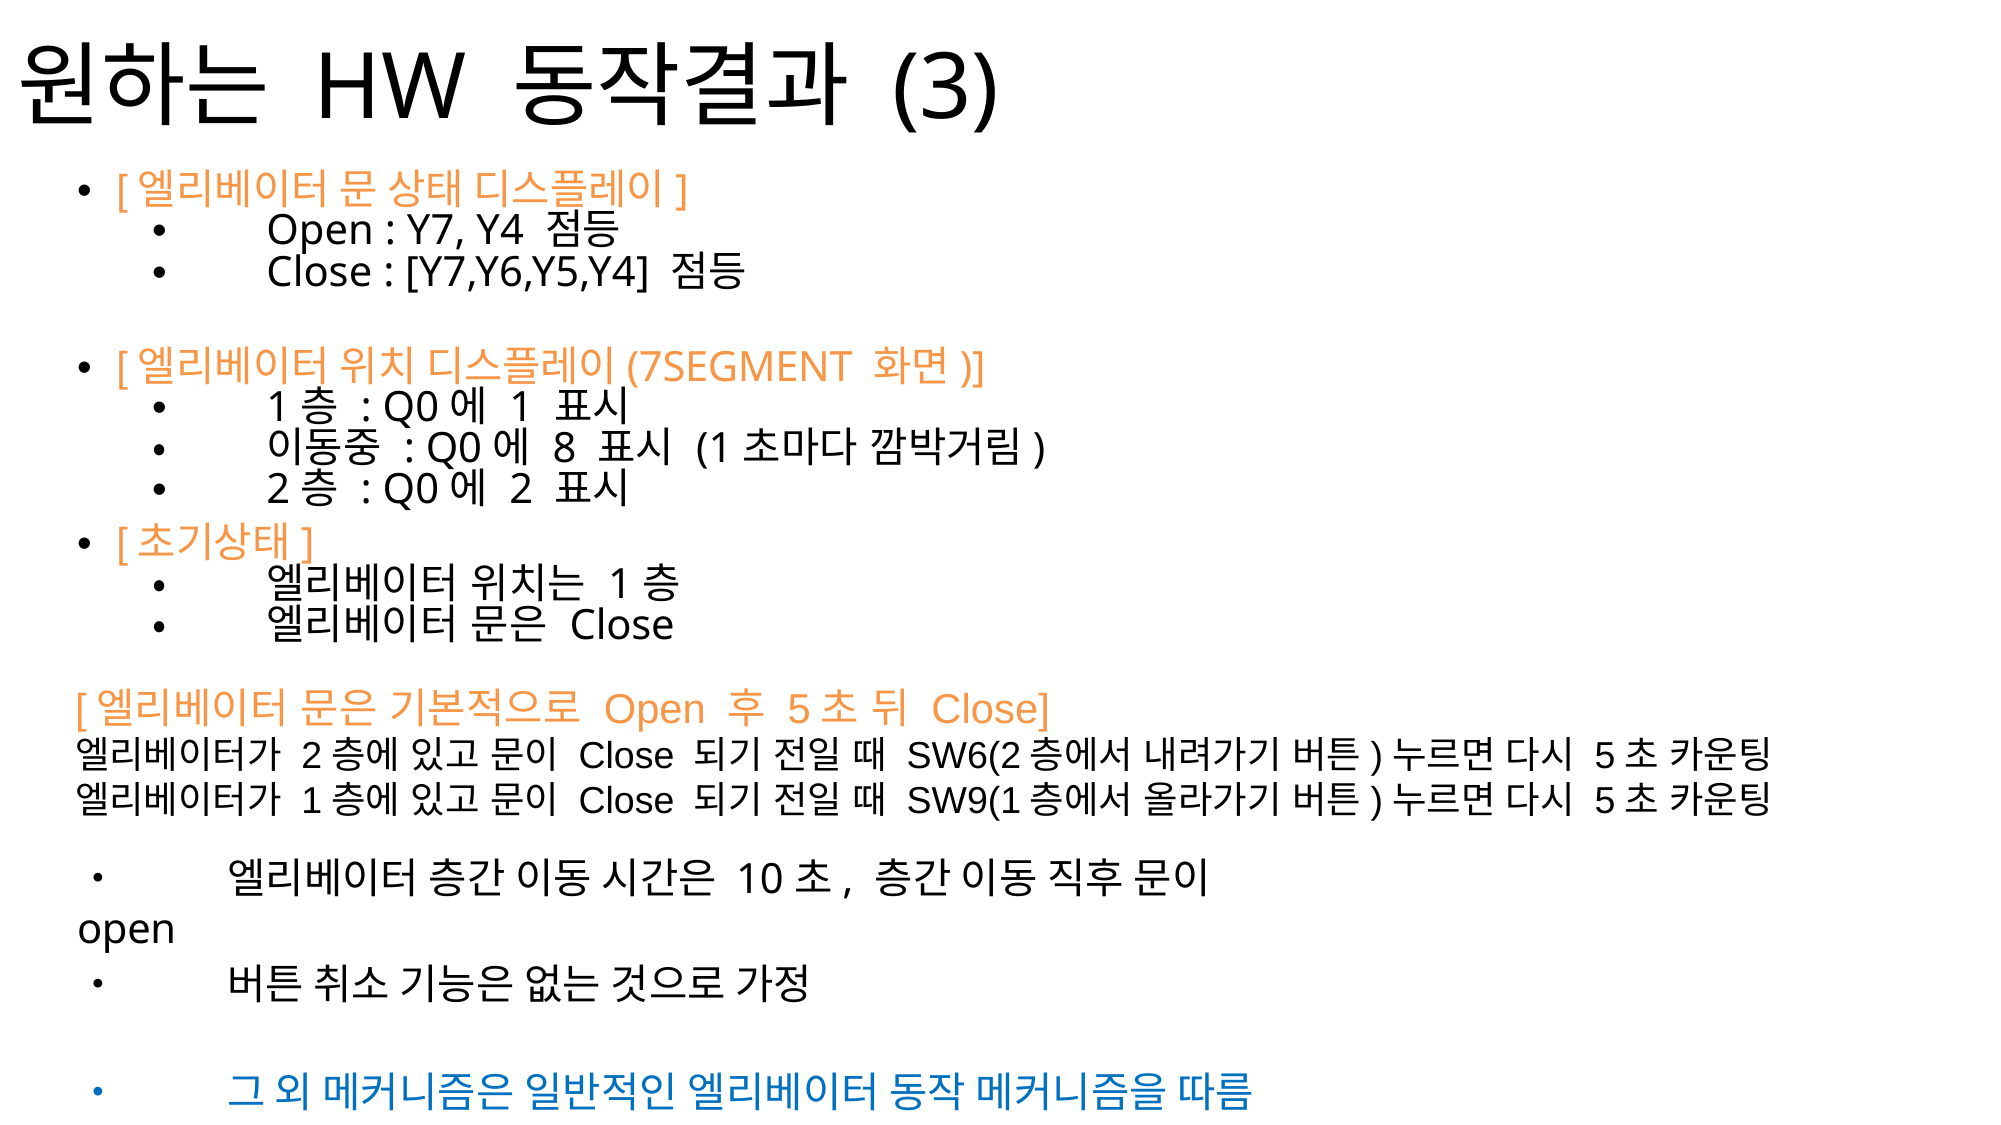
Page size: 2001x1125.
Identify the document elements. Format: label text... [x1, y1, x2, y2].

text_box • [엘리베이터 문 상태 디스플레이] • Open : Y7, Y4 점등 • Close : [Y7,Y6,Y5,Y4] 점등 • [엘리베이터 위치 디스플레이(7SEGMENT 화면)] • 1층 : Q0에 1 표시 • 이동중 : Q0에 8 표시 (1초마다 깜박거림) • 2층 : Q0에 2 표시 • [초기상태] • 엘리베이터 위치는 1층 • 엘리베이터 문은 Close [74, 161, 1545, 648]
text_box • 엘리베이터 층간 이동 시간은 10초, 층간 이동 직후 문이 open • 버튼 취소 기능은 없는 것으로 가정 • 그 외 메커니즘은 일반적인 엘리베이터 동작 메커니즘을 따름 [74, 843, 1326, 1116]
text_box [엘리베이터 문은 기본적으로 Open 후 5초 뒤 Close] 엘리베이터가 2층에 있고 문이 Close 되기 전일 때 SW6(2층에서 내려가기 버튼)누르면 다시 5초 카운팅 엘리베이터가 1층에 있고 문이 Close 되기 전일 때 SW9(1층에서 올라가기 버튼)누르면 다시 5초 카운팅 [75, 673, 1825, 822]
title 원하는 HW 동작결과 (3) [15, 24, 1019, 216]
